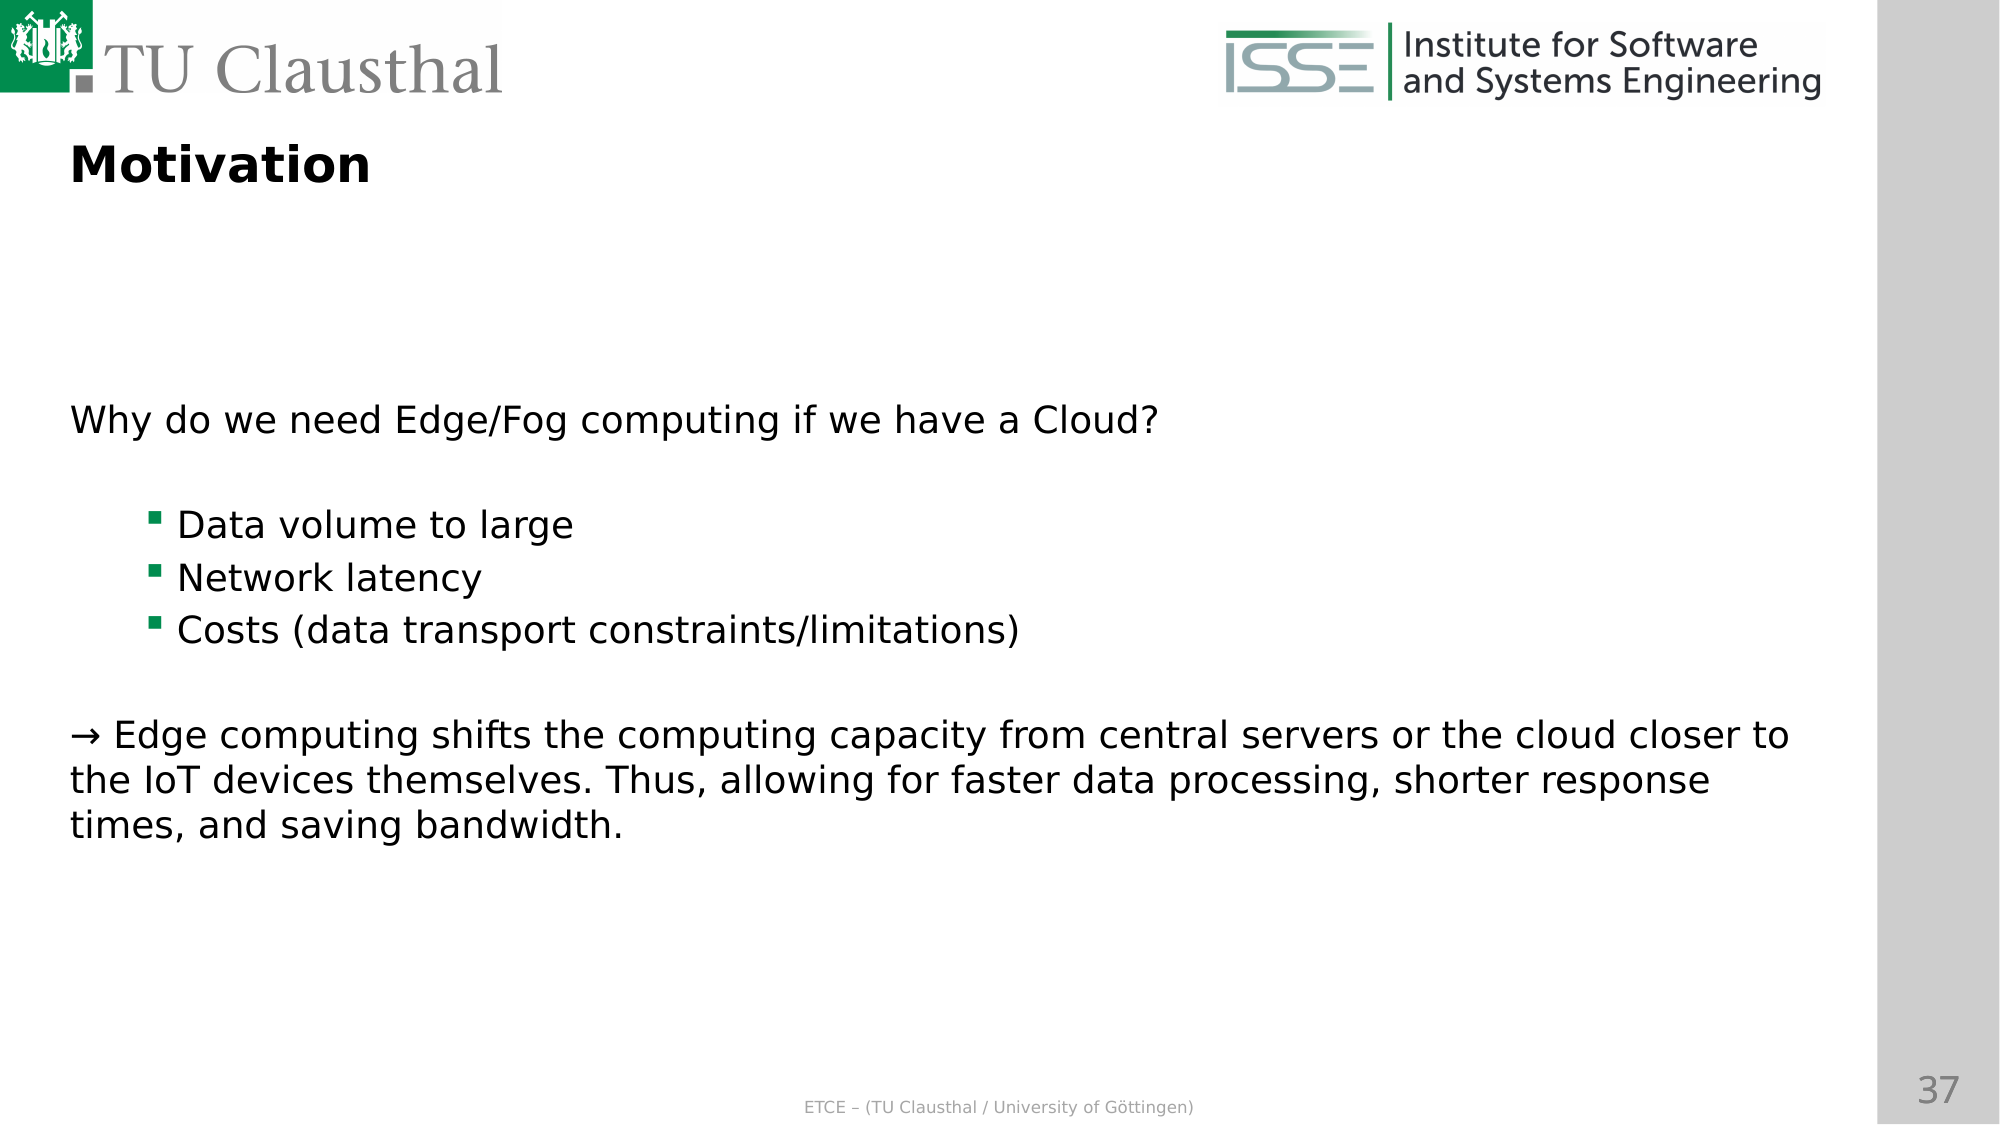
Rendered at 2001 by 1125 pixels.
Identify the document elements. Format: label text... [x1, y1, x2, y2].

picture [0, 0, 502, 93]
text_box Motivation [55, 125, 1819, 208]
picture [1218, 22, 1826, 107]
text_box Why do we need Edge/Fog computing if we have a Cloud? Data volume to large Network latency Costs (data transport constraints/limitations) → Edge computing shifts the computing capacity from central servers or the cloud closer to the IoT devices themselves. Thus, allowing for faster data processing, shorter response times, and saving bandwidth. [55, 208, 1819, 1035]
